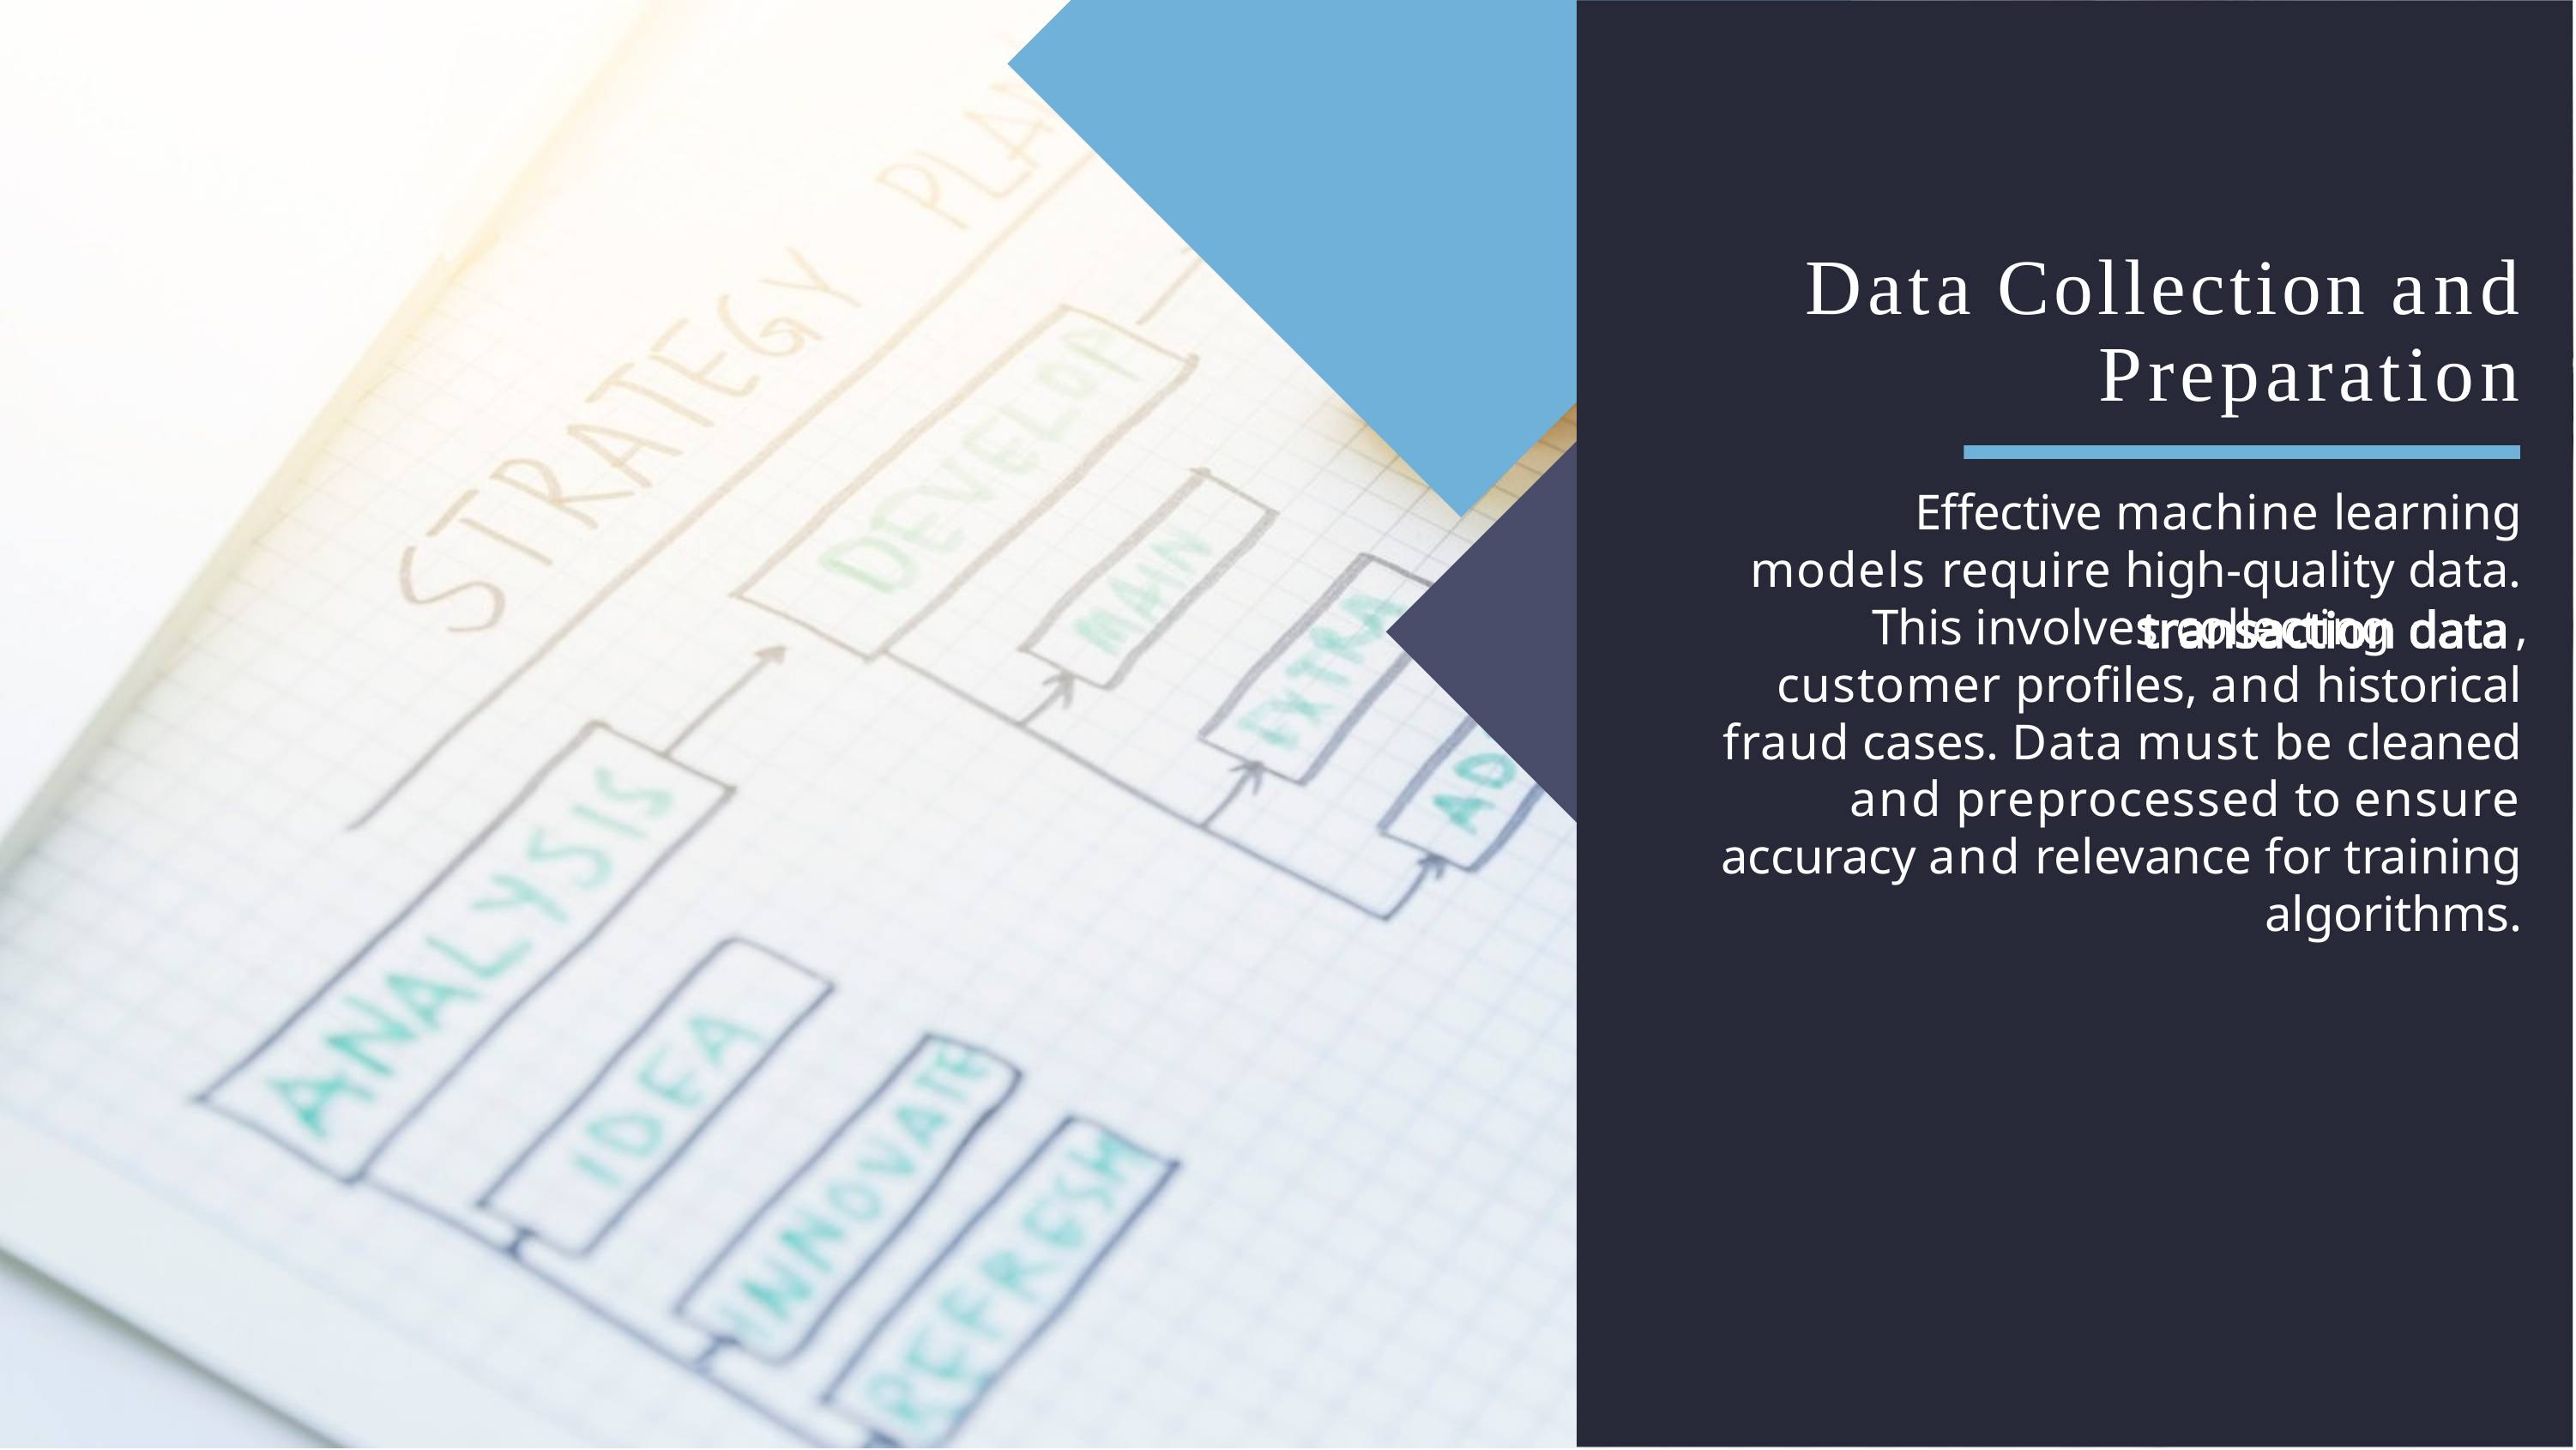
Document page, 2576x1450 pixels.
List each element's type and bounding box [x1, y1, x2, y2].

picture [2140, 608, 2507, 649]
text_box [0, 0, 2573, 1448]
